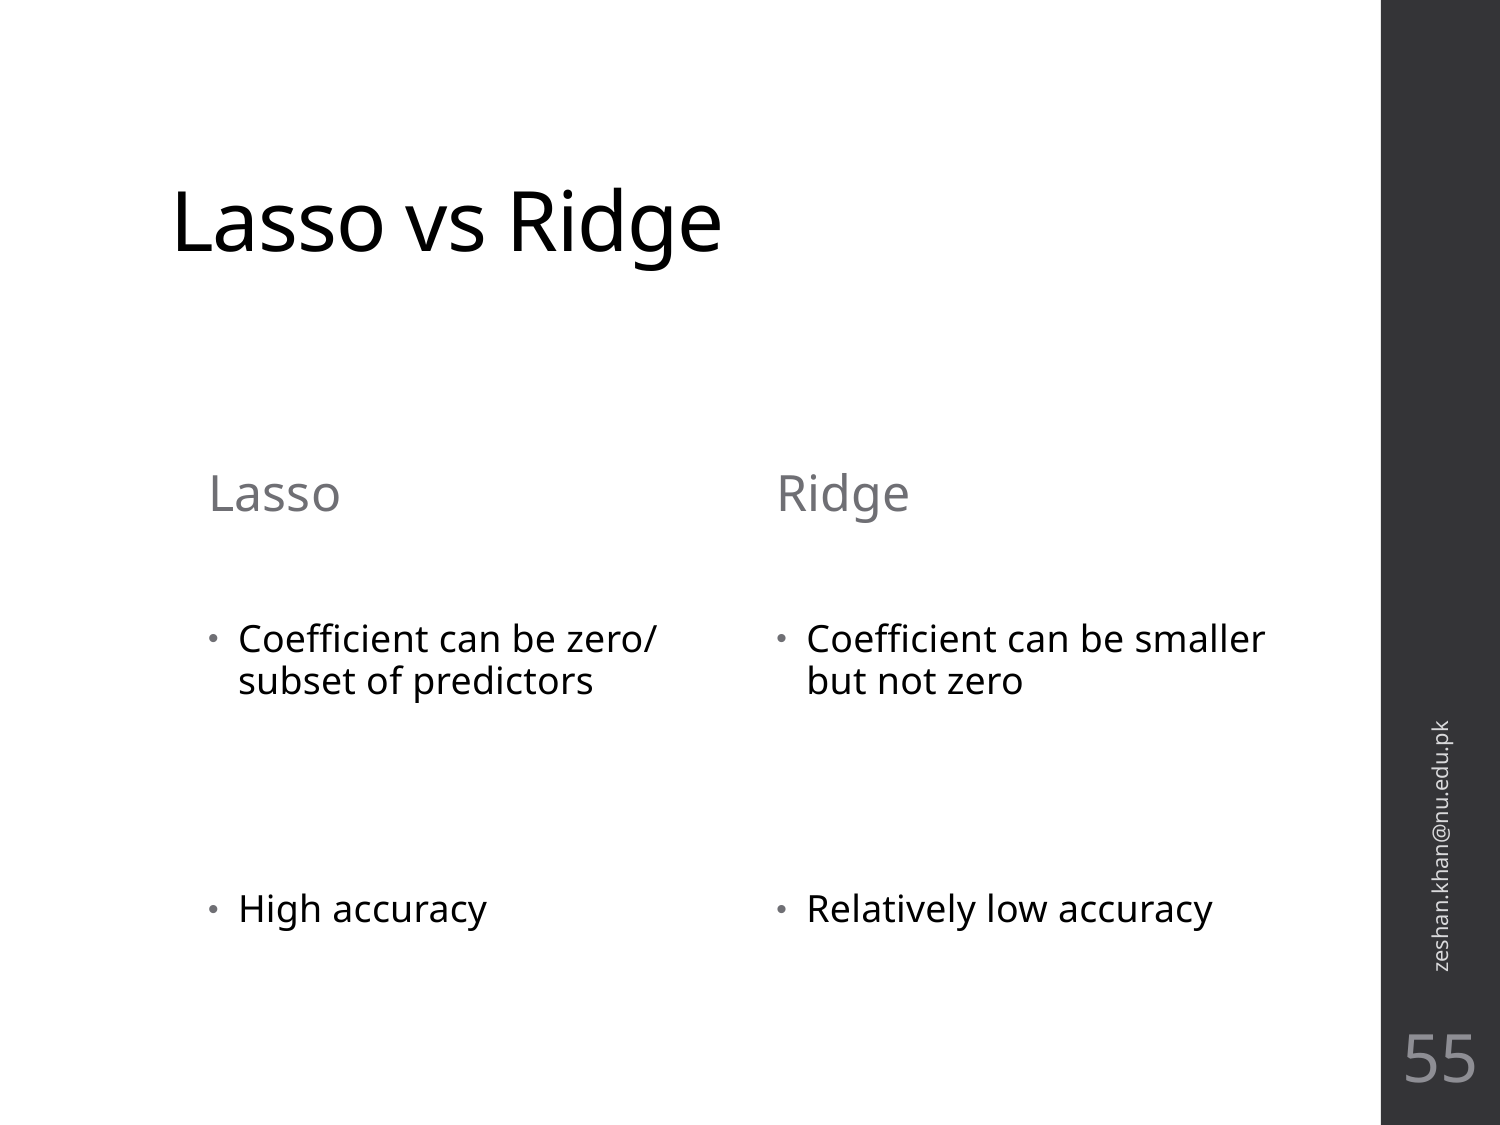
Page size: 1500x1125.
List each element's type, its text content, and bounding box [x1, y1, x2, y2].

list Lasso [193, 436, 741, 531]
list Ridge [761, 436, 1309, 531]
slide_number 55 [1384, 1012, 1498, 1110]
footer zeshan.khan@nu.edu.pk [1418, 400, 1464, 988]
title Lasso vs Ridge [155, 60, 1348, 278]
